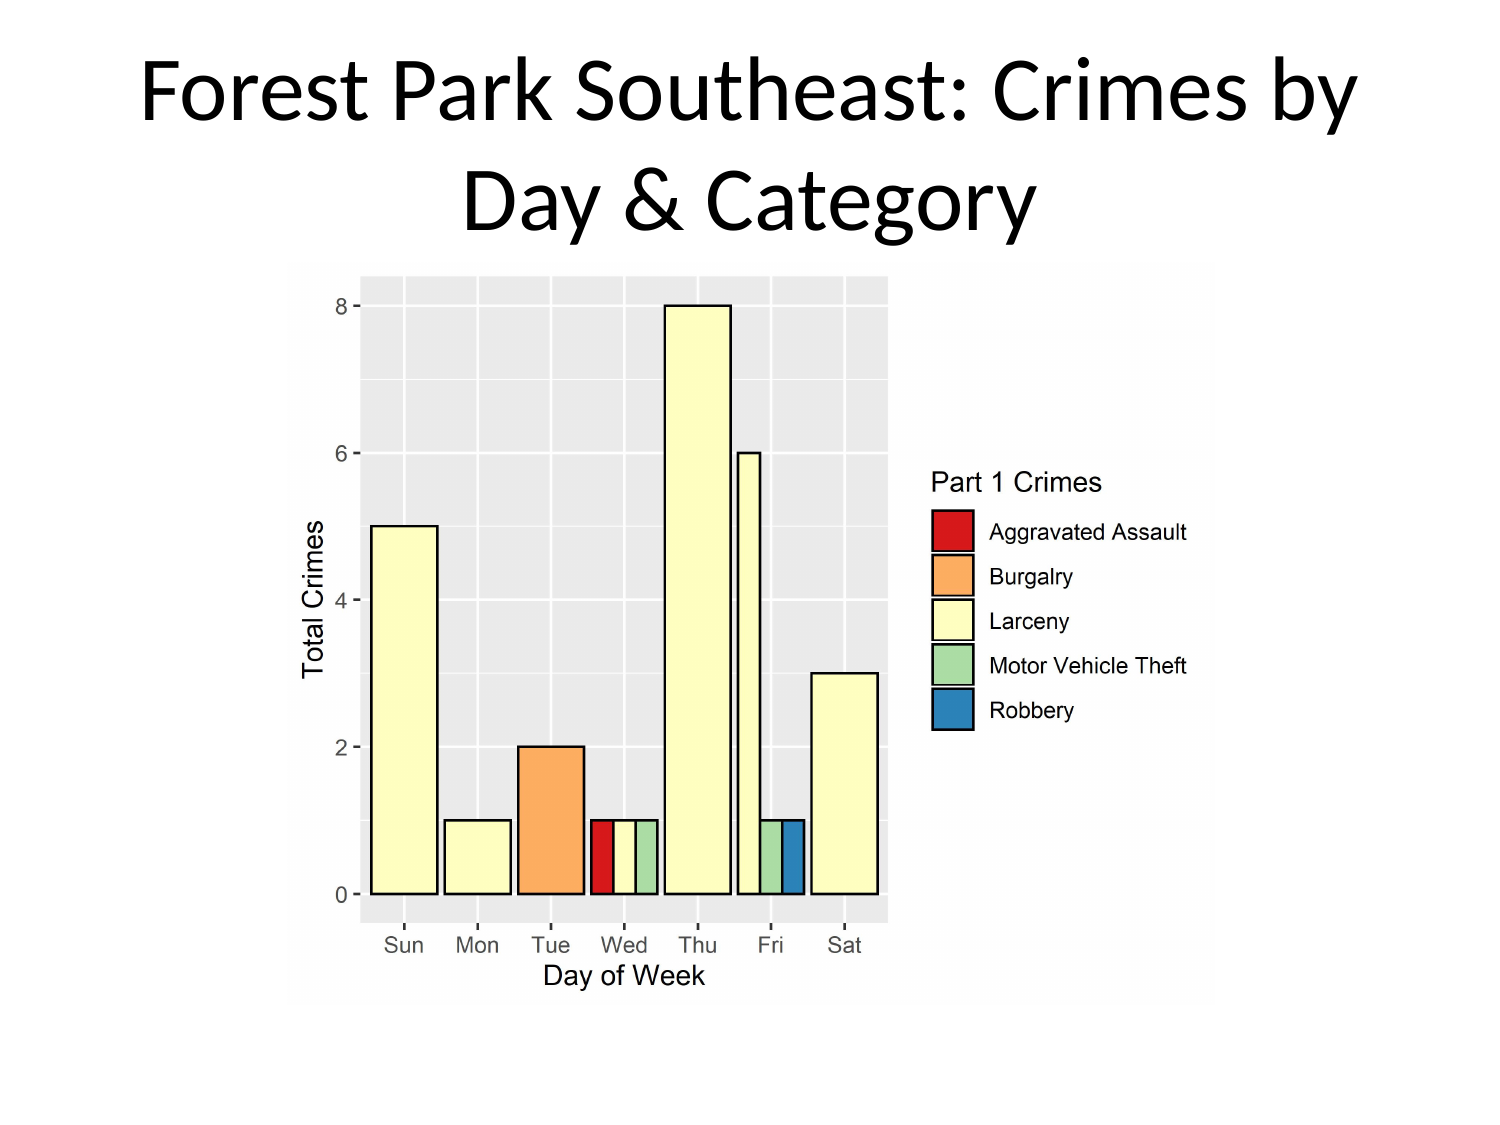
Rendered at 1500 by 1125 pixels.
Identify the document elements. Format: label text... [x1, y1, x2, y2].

picture [287, 262, 1215, 1005]
title Forest Park Southeast: Crimes by Day & Category [75, 45, 1425, 233]
